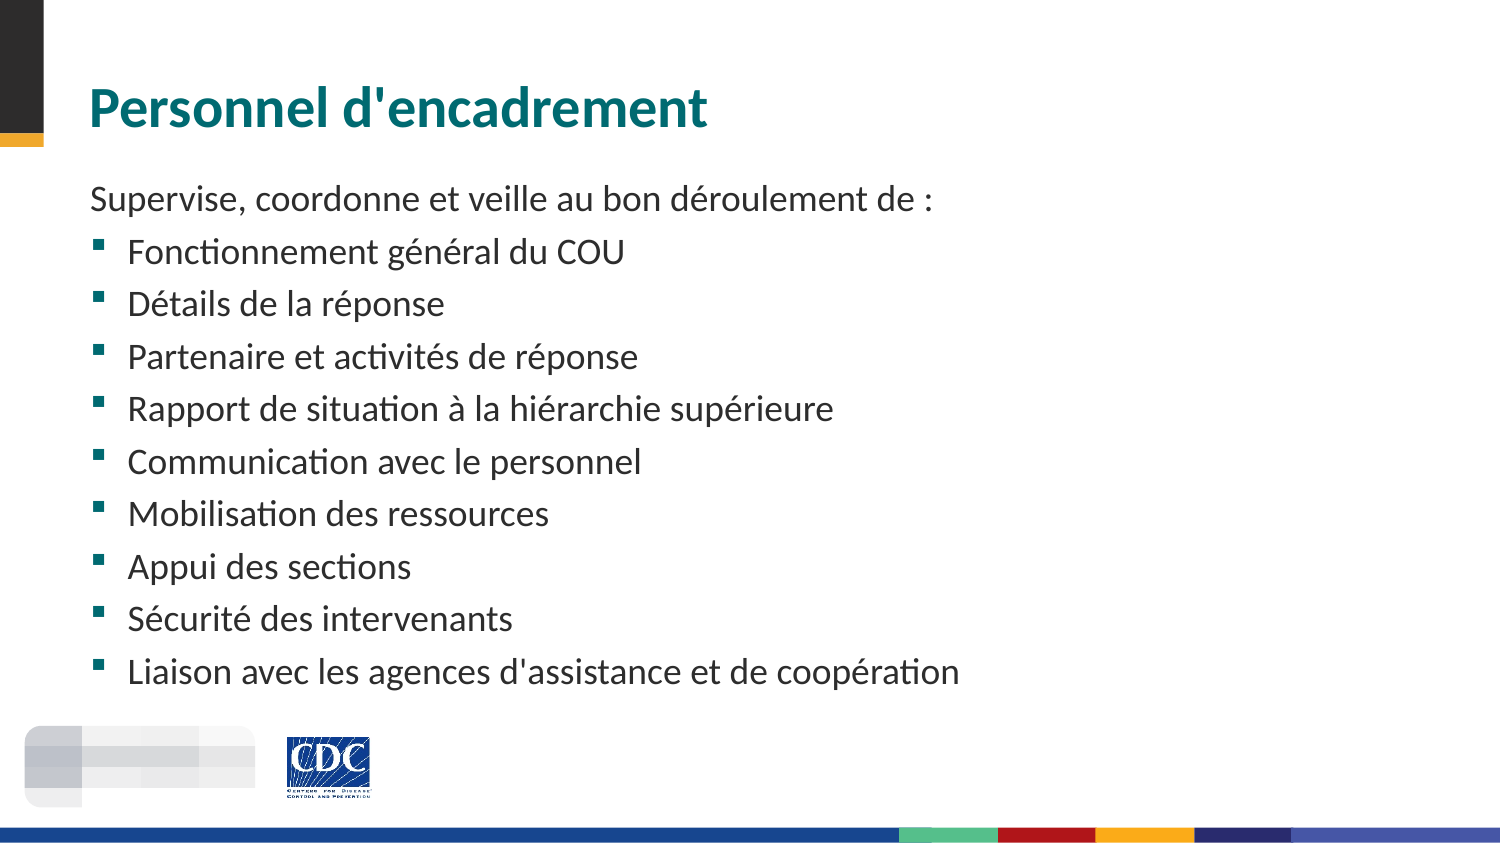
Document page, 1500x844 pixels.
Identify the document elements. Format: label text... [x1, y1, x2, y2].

picture [287, 737, 372, 798]
list Supervise, coordonne et veille au bon déroulement de : Fonctionnement général du COU Détails de la réponse Partenaire et activités de réponse Rapport de situation à la hiérarchie supérieure Communication avec le personnel Mobilisation des ressources Appui des sections Sécurité des intervenants Liaison avec les agences d'assistance et de coopération [75, 166, 1414, 715]
title Personnel d'encadrement [75, 33, 1425, 147]
